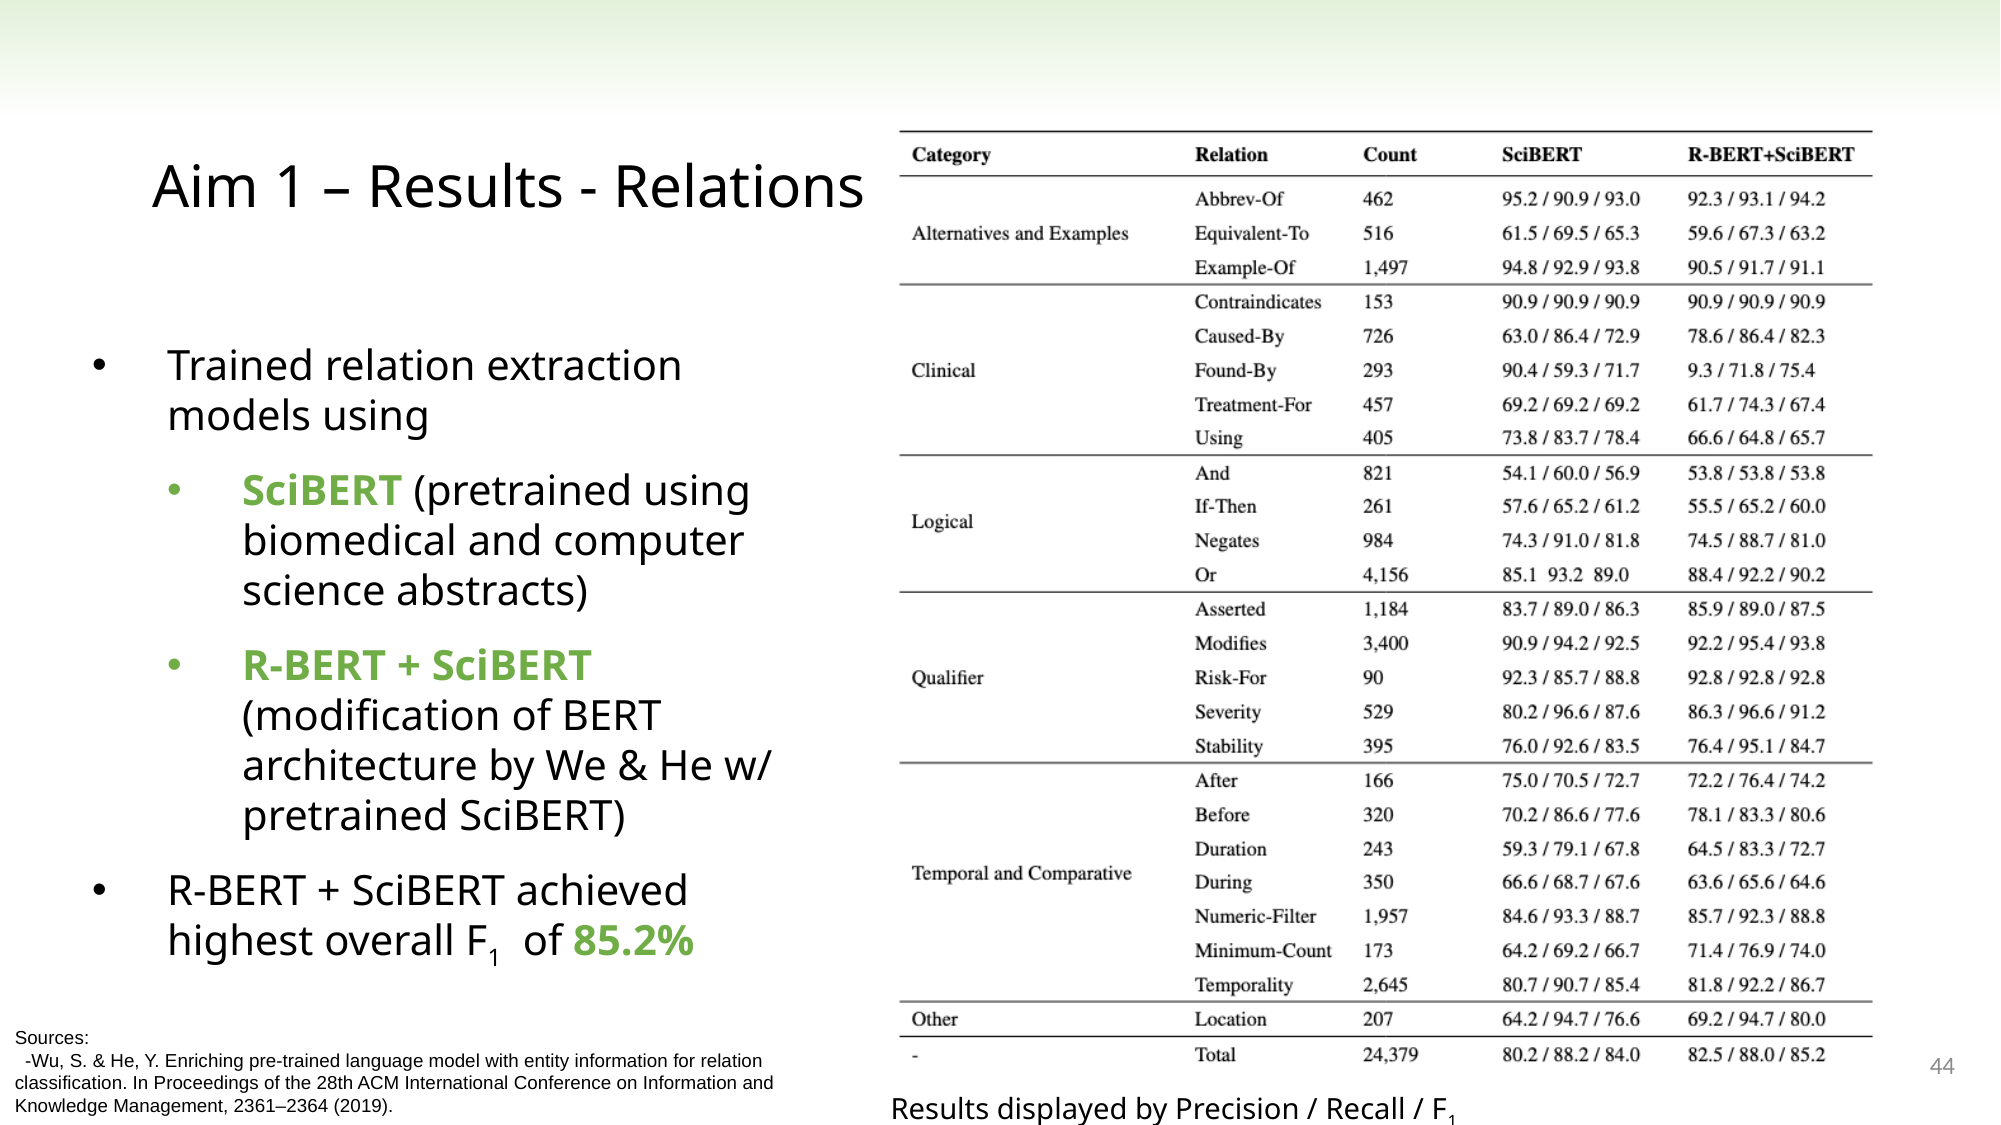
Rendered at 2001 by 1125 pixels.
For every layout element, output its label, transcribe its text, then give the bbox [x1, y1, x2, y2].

text_box Aim 1 – Results - Relations [137, 141, 897, 227]
text_box Trained relation extraction models using SciBERT (pretrained using biomedical and computer science abstracts) R-BERT + SciBERT (modification of BERT architecture by We & He w/ pretrained SciBERT) R-BERT + SciBERT achieved highest overall F1 of 85.2% [77, 331, 801, 979]
text_box Results displayed by Precision / Recall / F1 [875, 1083, 1472, 1125]
text_box Sources: -Wu, S. & He, Y. Enriching pre-trained language model with entity information for relation classification. In Proceedings of the 28th ACM International Conference on Information and Knowledge Management, 2361–2364 (2019). [0, 1018, 867, 1124]
picture [897, 127, 1879, 1069]
slide_number 44 [1520, 1035, 1971, 1096]
